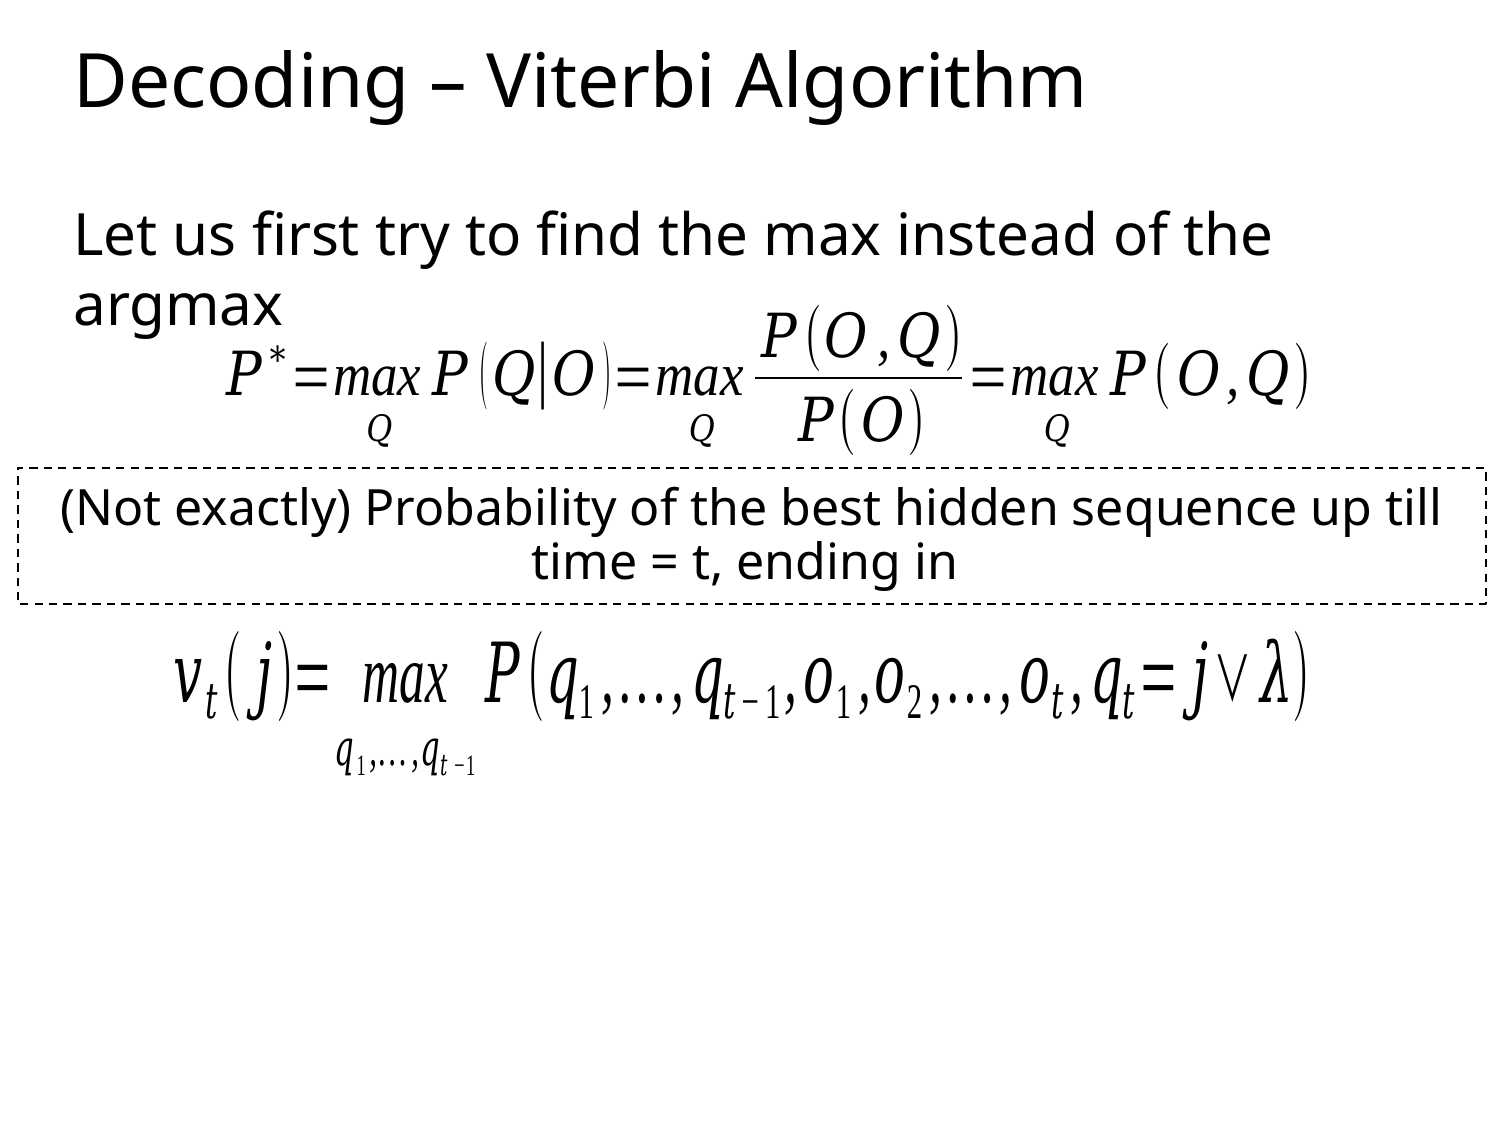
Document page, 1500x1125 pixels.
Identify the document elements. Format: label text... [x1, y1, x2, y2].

text_box Let us first try to find the max instead of the argmax [58, 189, 1467, 345]
title Decoding – Viterbi Algorithm [58, 12, 1405, 154]
